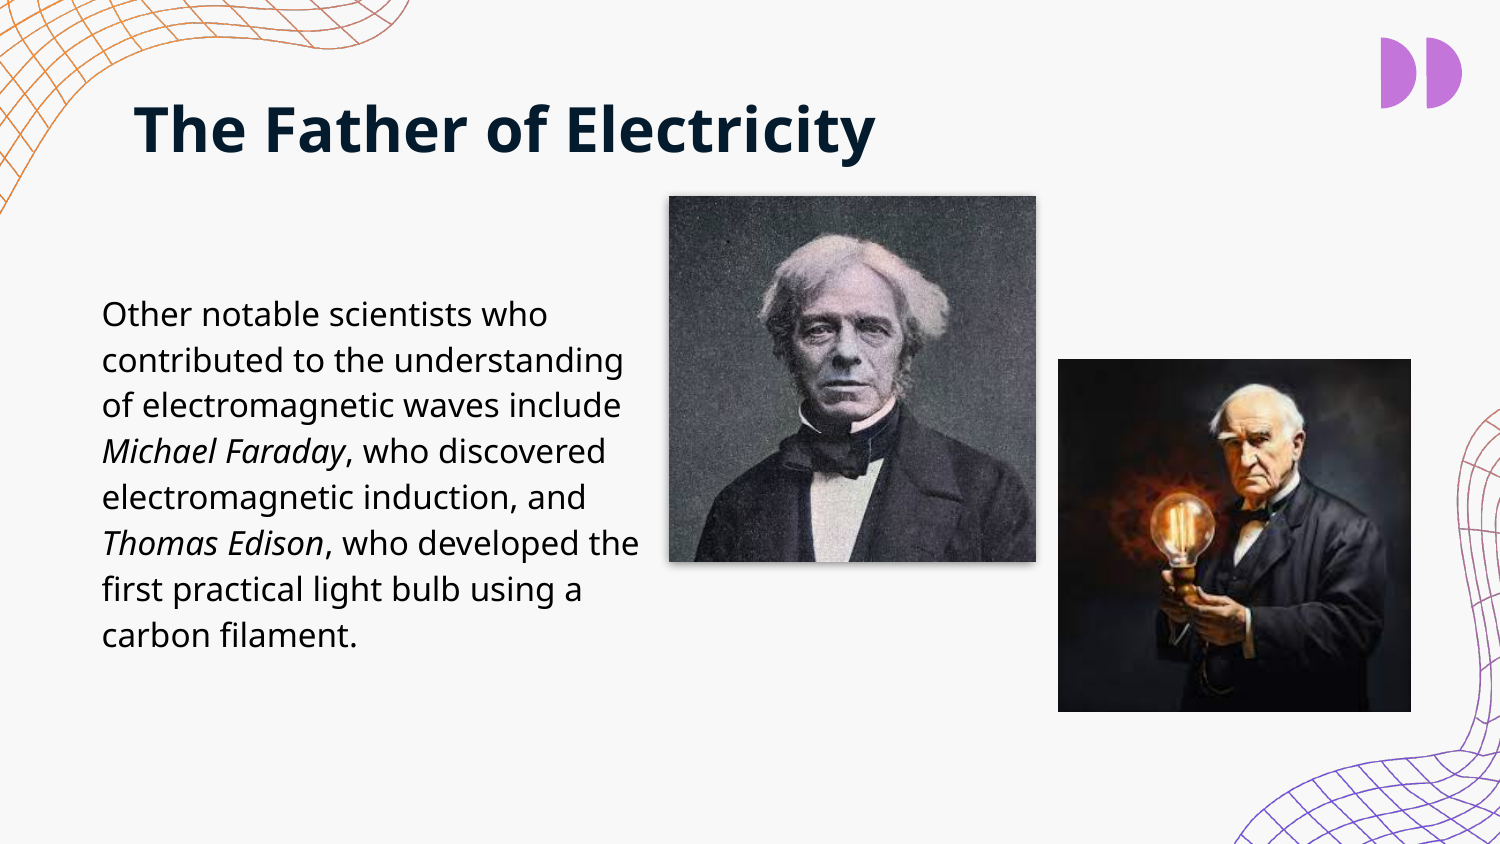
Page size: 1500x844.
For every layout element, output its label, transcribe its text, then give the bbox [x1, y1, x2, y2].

text_box Other notable scientists who contributed to the understanding of electromagnetic waves include Michael Faraday, who discovered electromagnetic induction, and Thomas Edison, who developed the first practical light bulb using a carbon filament. [86, 271, 670, 669]
title The Father of Electricity [118, 74, 1382, 169]
picture [0, 0, 505, 222]
picture [1058, 359, 1500, 844]
picture [669, 196, 1036, 563]
